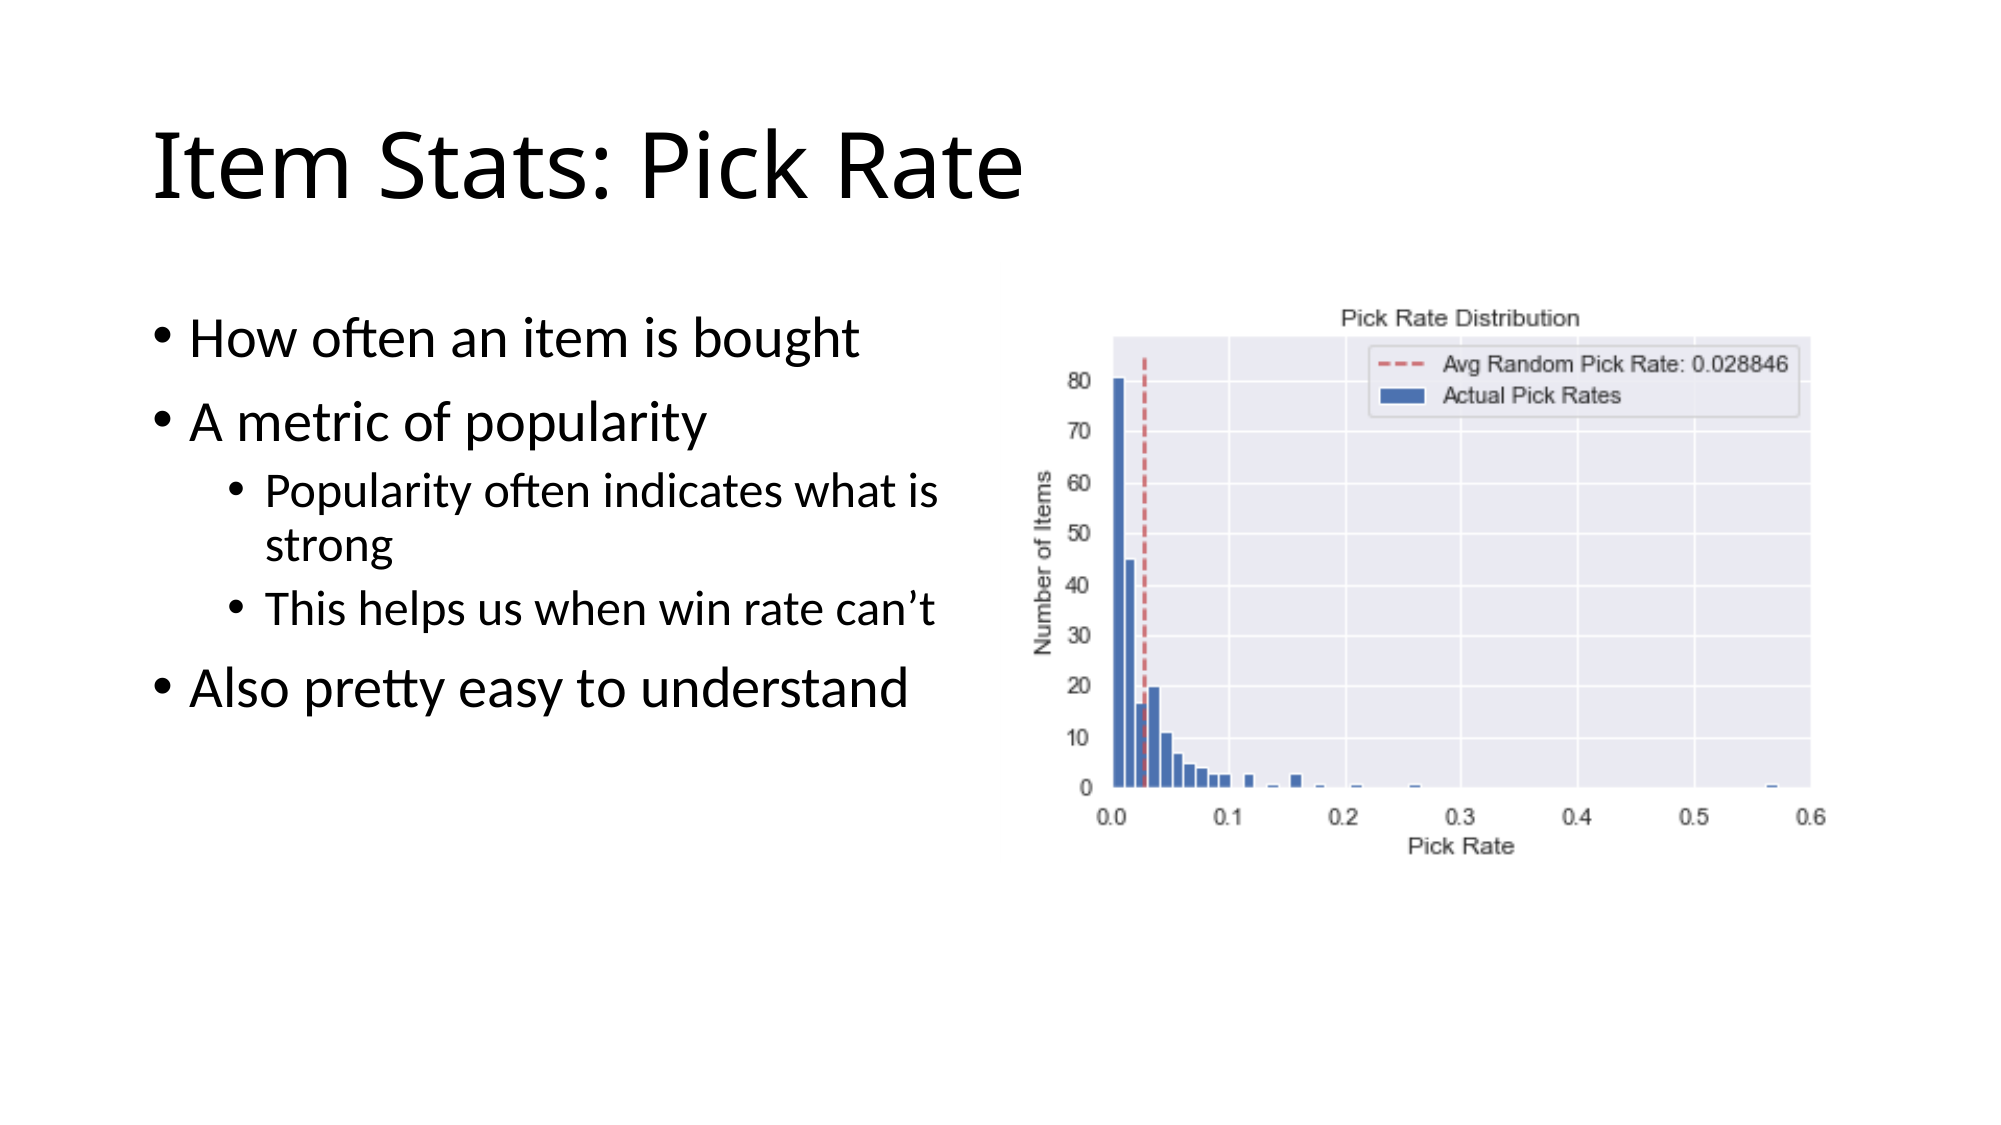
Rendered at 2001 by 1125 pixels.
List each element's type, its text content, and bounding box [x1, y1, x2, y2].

picture [999, 262, 1901, 863]
title Item Stats: Pick Rate [137, 59, 1863, 278]
list How often an item is bought A metric of popularity Popularity often indicates what is strong This helps us when win rate can’t Also pretty easy to understand [137, 299, 1038, 950]
